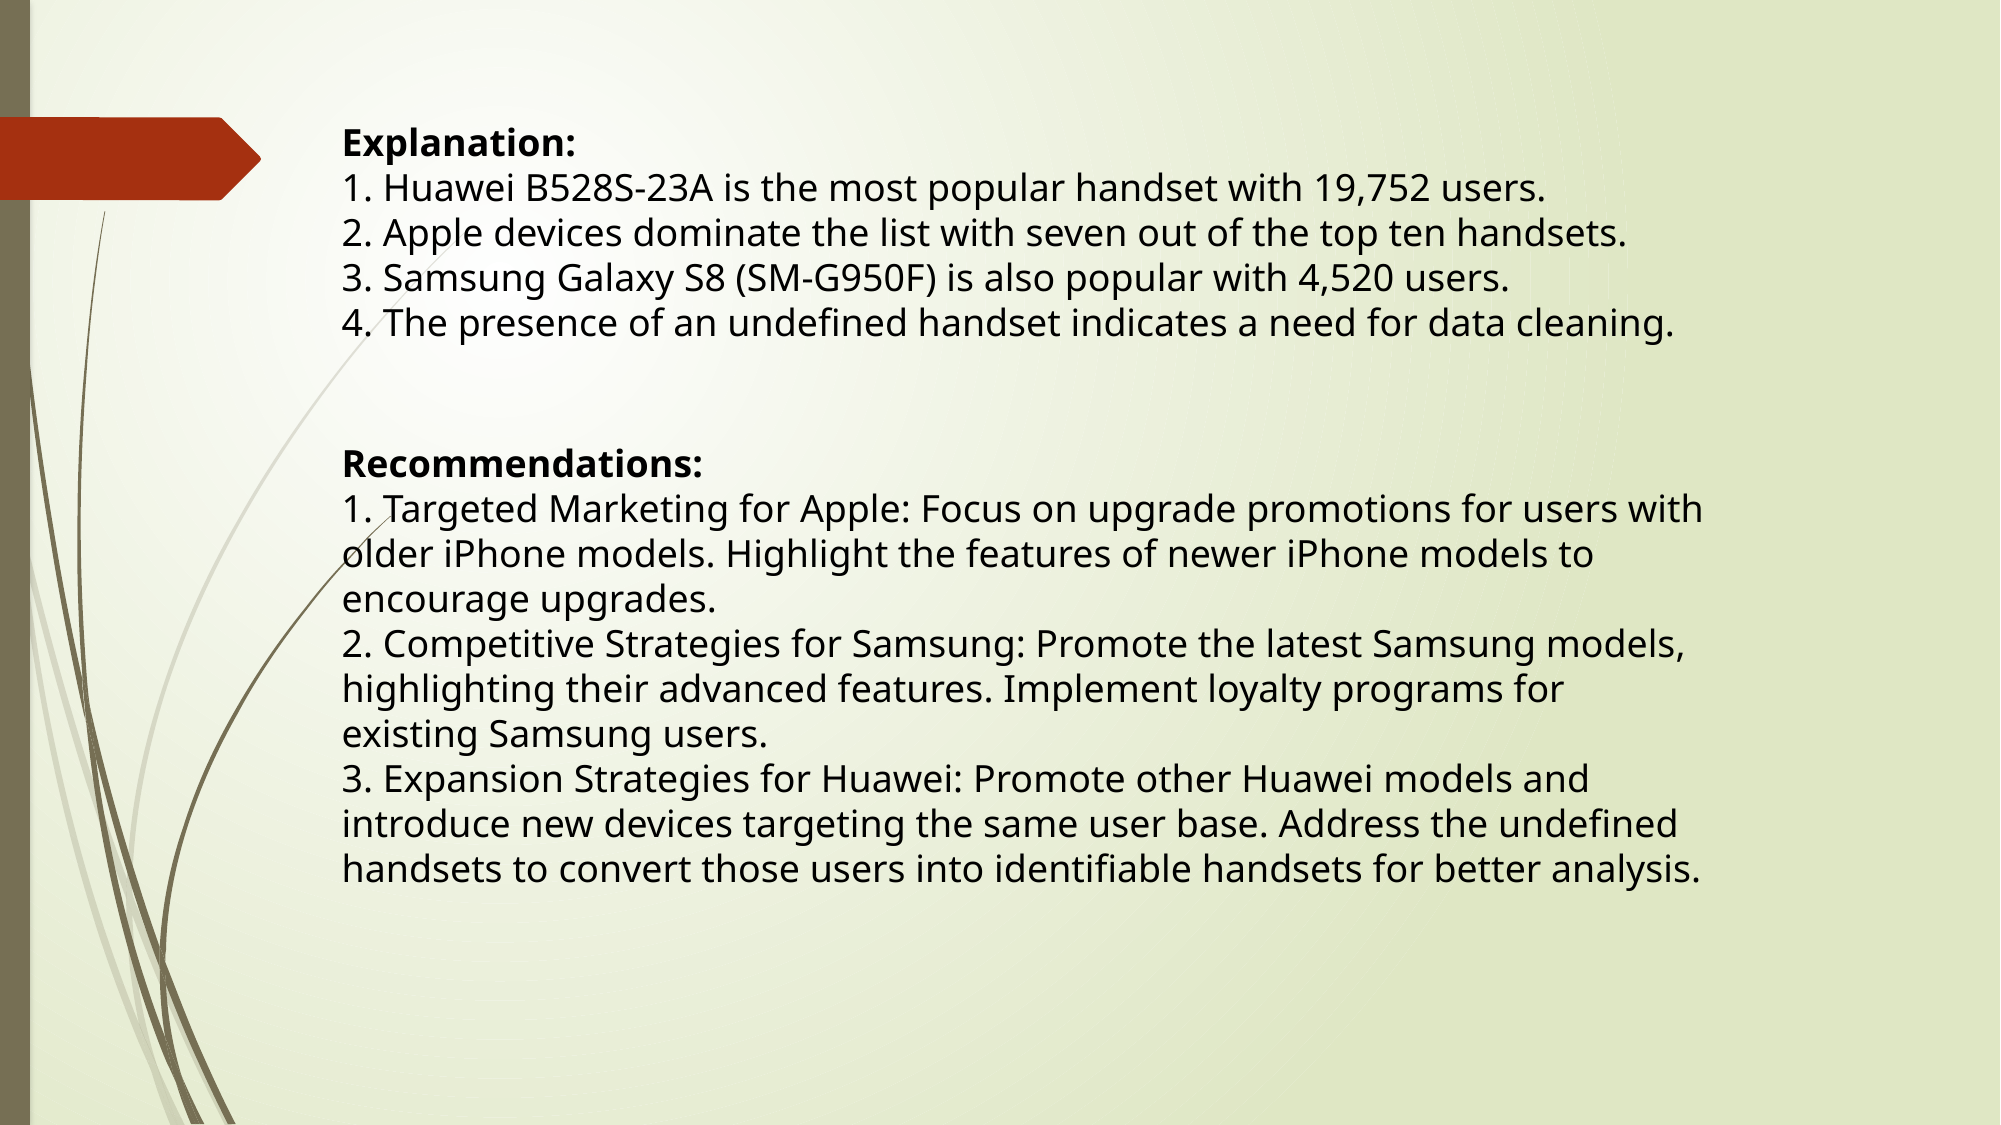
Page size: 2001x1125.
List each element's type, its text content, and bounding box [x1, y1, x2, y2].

text_box Explanation: 1. Huawei B528S-23A is the most popular handset with 19,752 users. 2. Apple devices dominate the list with seven out of the top ten handsets. 3. Samsung Galaxy S8 (SM-G950F) is also popular with 4,520 users. 4. The presence of an undefined handset indicates a need for data cleaning. [326, 112, 1830, 352]
text_box Recommendations: 1. Targeted Marketing for Apple: Focus on upgrade promotions for users with older iPhone models. Highlight the features of newer iPhone models to encourage upgrades. 2. Competitive Strategies for Samsung: Promote the latest Samsung models, highlighting their advanced features. Implement loyalty programs for existing Samsung users. 3. Expansion Strategies for Huawei: Promote other Huawei models and introduce new devices targeting the same user base. Address the undefined handsets to convert those users into identifiable handsets for better analysis. [326, 432, 1728, 898]
